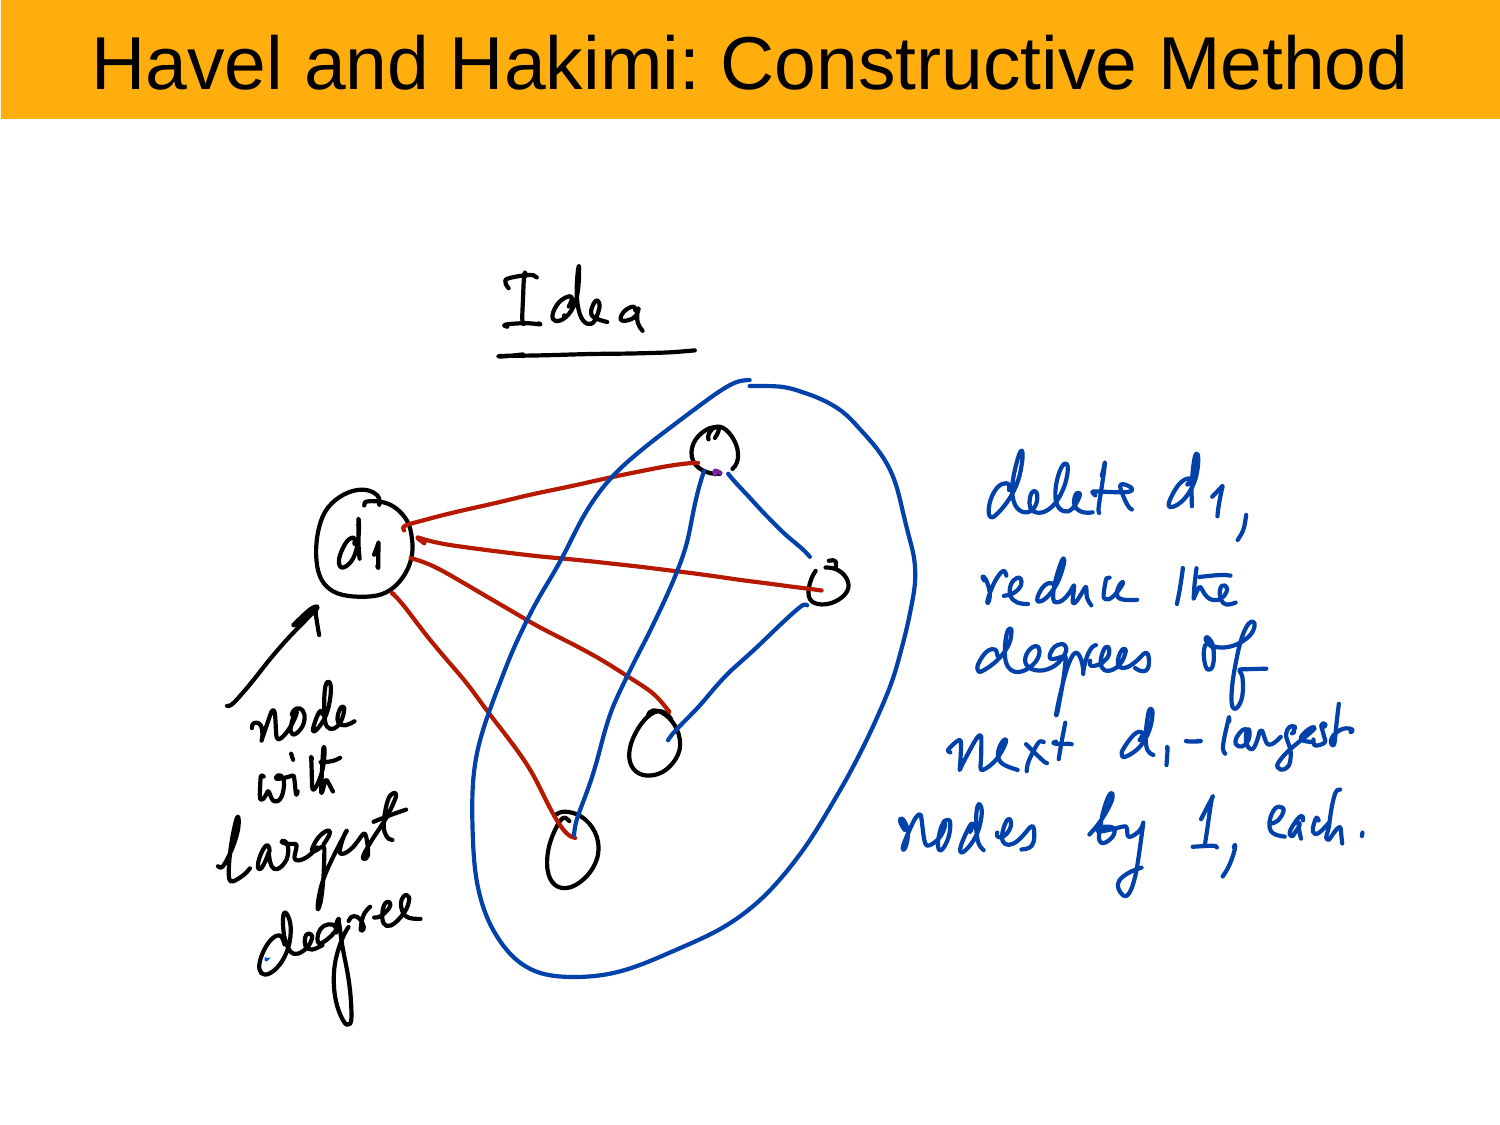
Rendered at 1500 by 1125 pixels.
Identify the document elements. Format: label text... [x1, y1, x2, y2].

text_box Havel and Hakimi: Constructive Method [0, 0, 1500, 119]
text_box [217, 265, 1363, 1026]
